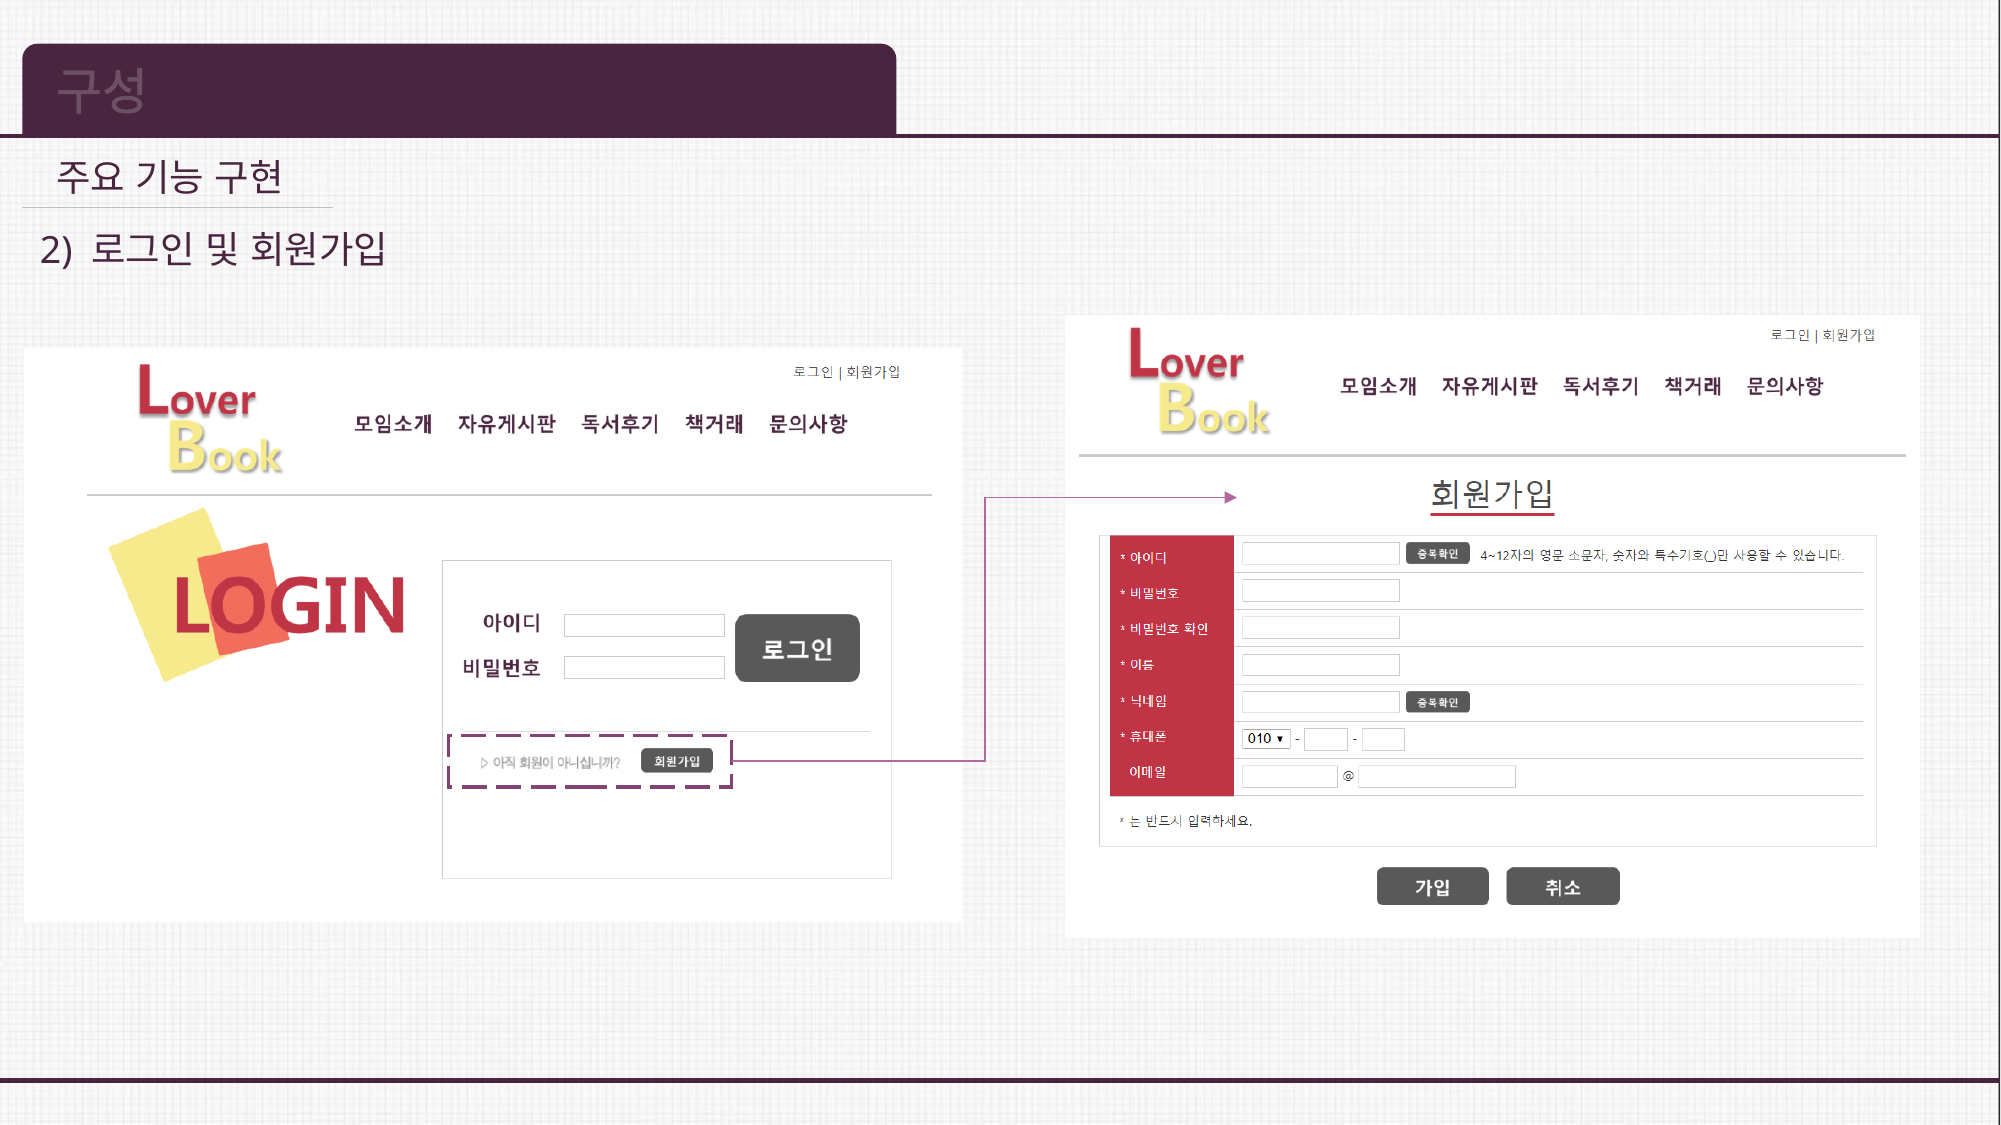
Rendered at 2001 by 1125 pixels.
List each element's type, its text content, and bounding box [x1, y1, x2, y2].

text_box 구성 [41, 51, 549, 127]
text_box 주요 기능 구현 [41, 146, 774, 207]
text_box 2) 로그인 및 회원가입 [24, 218, 872, 279]
text_box [21, 42, 898, 134]
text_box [731, 497, 1237, 762]
picture [0, 0, 2001, 1125]
